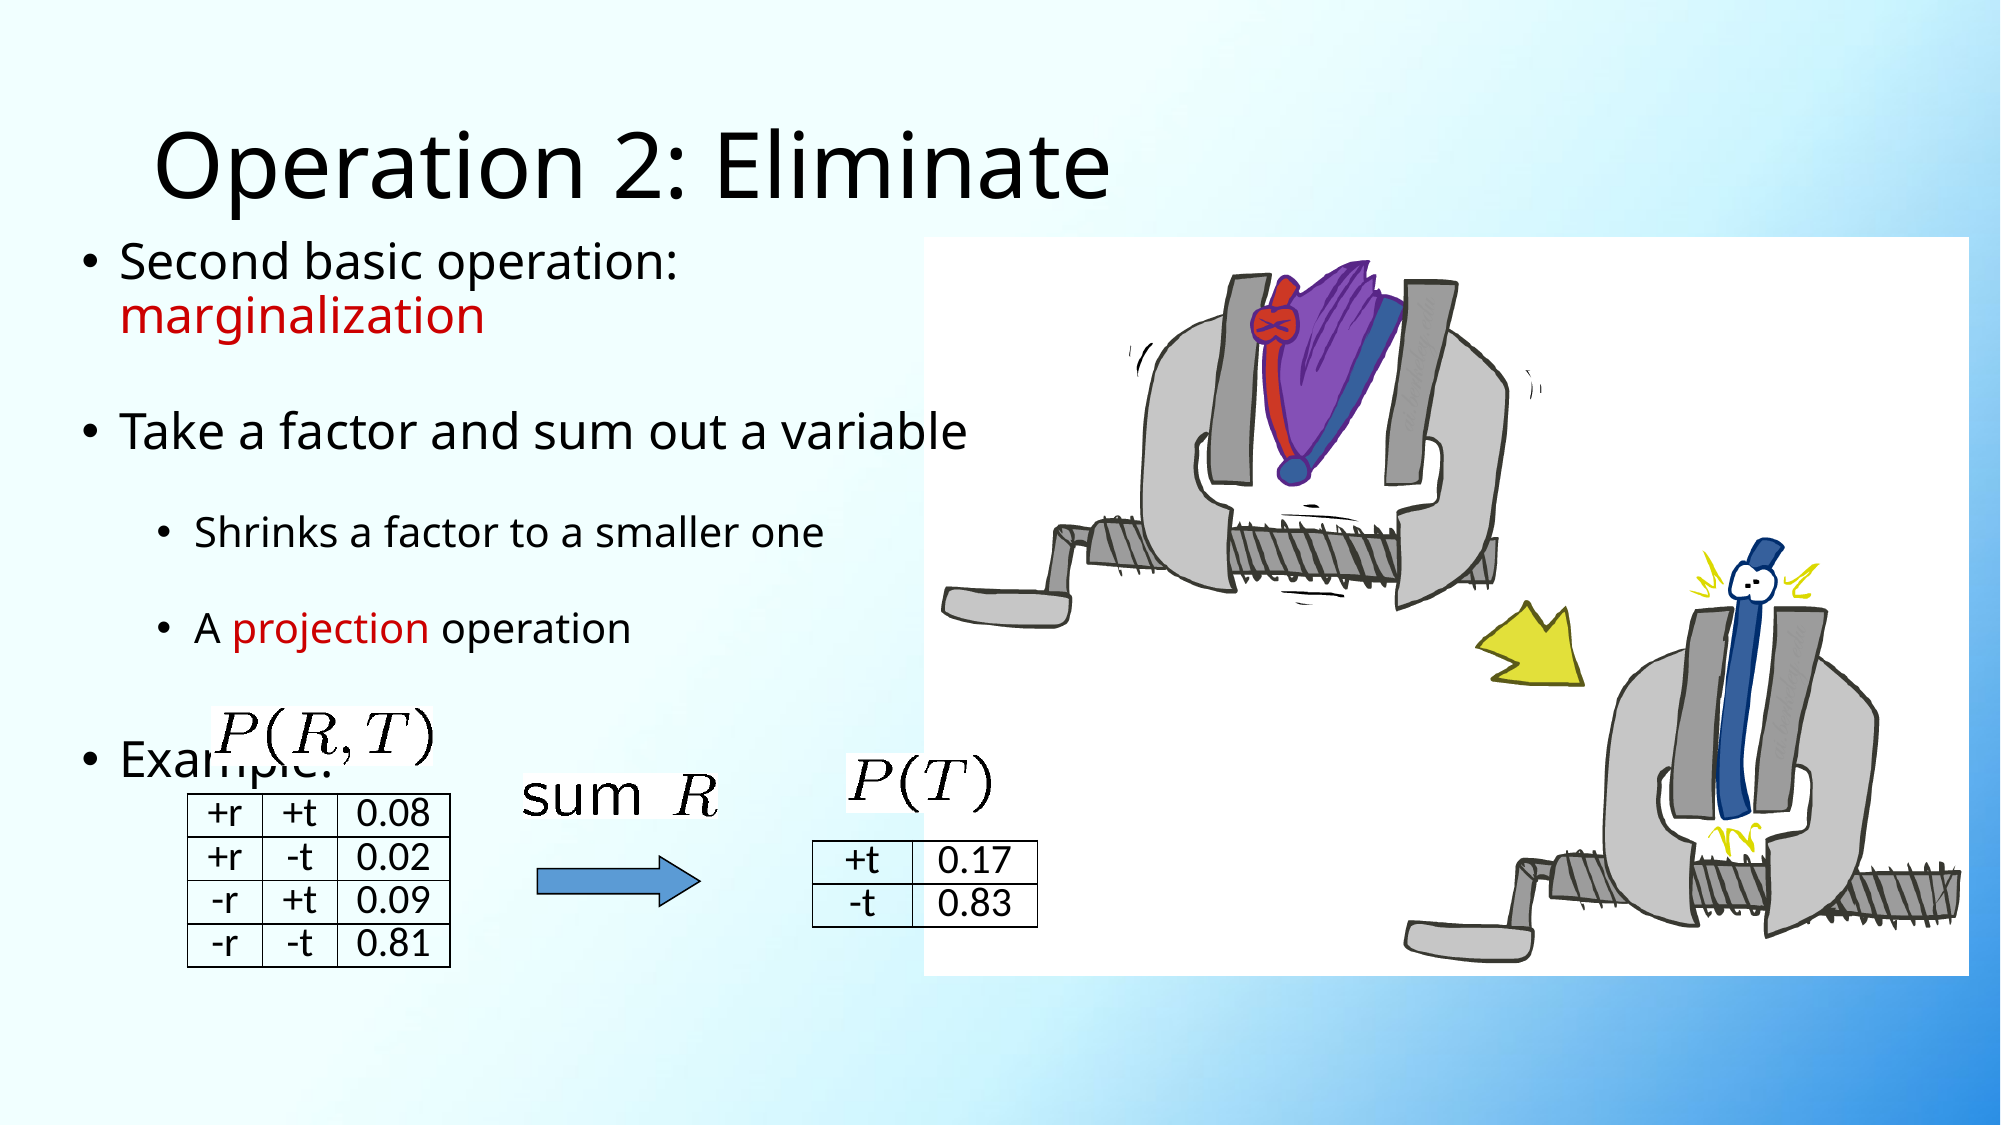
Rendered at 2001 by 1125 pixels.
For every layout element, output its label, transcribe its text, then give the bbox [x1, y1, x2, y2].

title Operation 2: Eliminate [137, 59, 1863, 237]
table_cell 0.09 [338, 881, 449, 923]
table_cell 0.02 [338, 838, 449, 880]
table_cell -r [188, 881, 262, 923]
picture [0, 0, 2001, 1125]
table_header +t [813, 842, 912, 883]
table_header 0.17 [913, 842, 924, 883]
text_box [537, 856, 700, 907]
table_cell -t [813, 885, 912, 926]
table_cell -r [188, 925, 262, 966]
table_cell +t [263, 881, 337, 923]
table_header +t [263, 795, 337, 836]
list Second basic operation: marginalization Take a factor and sum out a variable Shrinks a factor to a smaller one A projection operation Example: [66, 229, 988, 1005]
table_header 0.08 [338, 795, 449, 836]
table_cell 0.83 [913, 885, 924, 926]
table_cell -t [263, 925, 337, 966]
table_header +r [188, 795, 262, 836]
table_cell +r [188, 838, 262, 880]
table_cell -t [263, 838, 337, 880]
table_cell 0.81 [338, 925, 449, 966]
